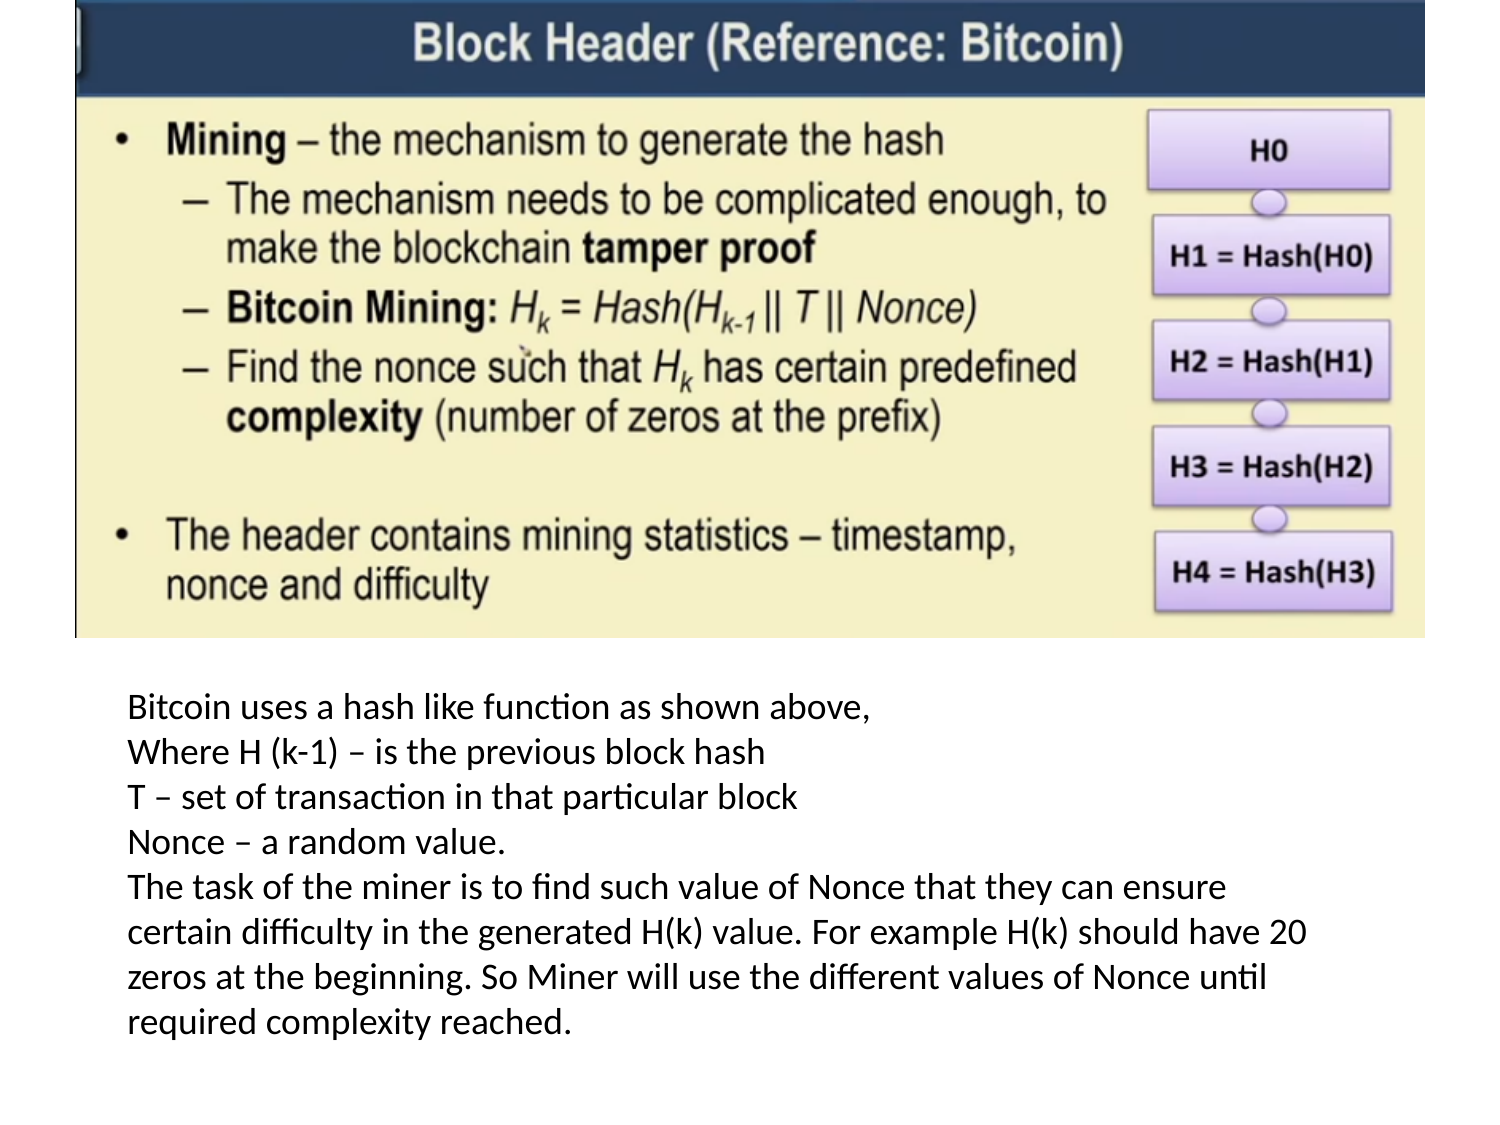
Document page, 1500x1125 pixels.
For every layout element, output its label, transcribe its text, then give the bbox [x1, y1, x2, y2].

text_box Bitcoin uses a hash like function as shown above, Where H (k-1) – is the previous block hash T – set of transaction in that particular block Nonce – a random value. The task of the miner is to find such value of Nonce that they can ensure certain difficulty in the generated H(k) value. For example H(k) should have 20 zeros at the beginning. So Miner will use the different values of Nonce until required complexity reached. [112, 674, 1350, 1095]
picture [74, 0, 1426, 638]
